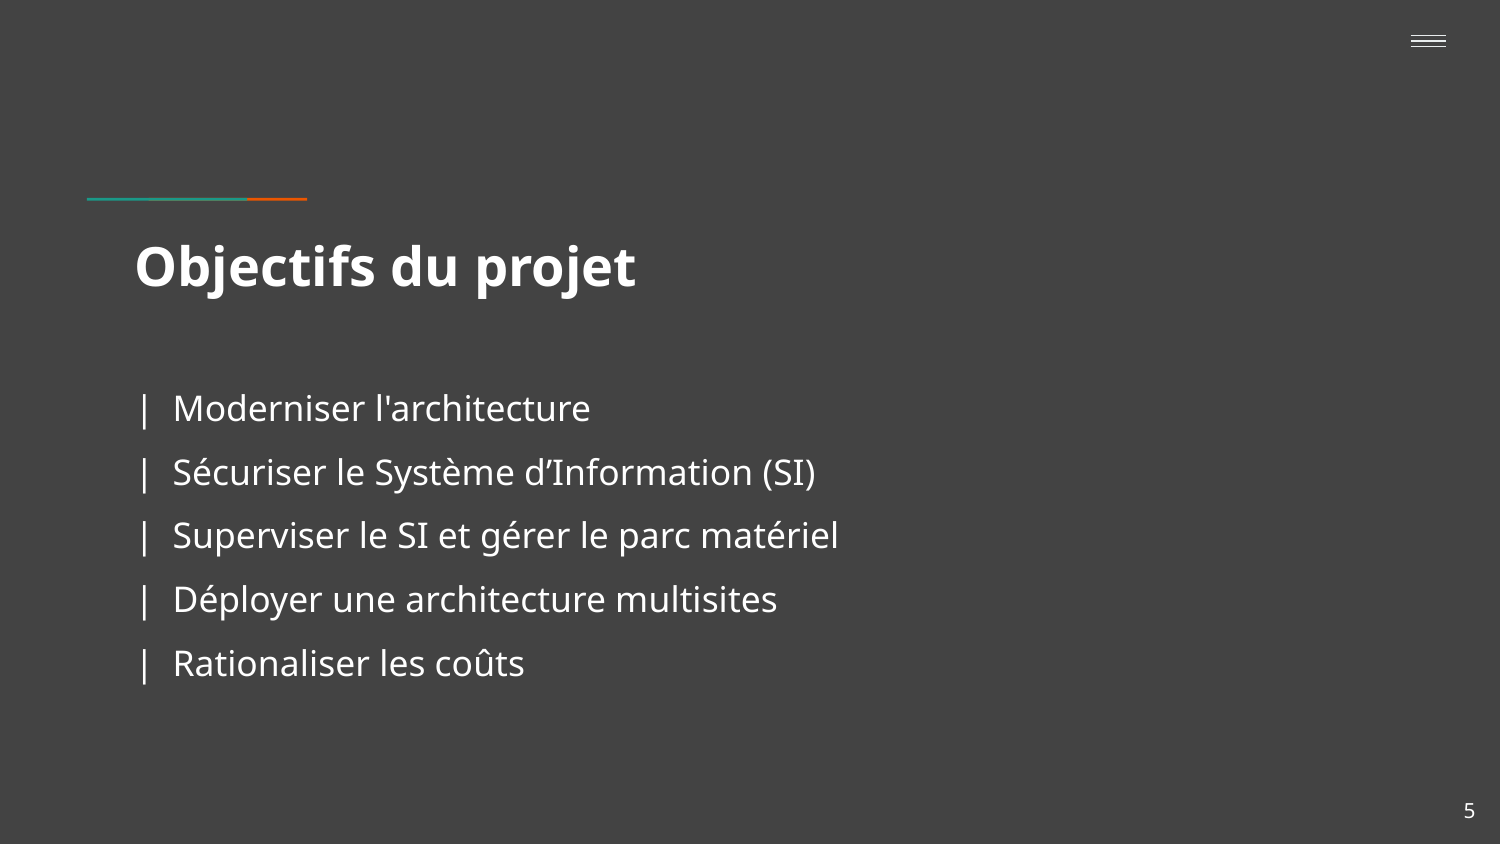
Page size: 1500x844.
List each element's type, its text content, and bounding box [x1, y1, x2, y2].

slide_number ‹#› [1400, 779, 1491, 844]
list | Moderniser l'architecture | Sécuriser le Système d’Information (SI) | Superviser le SI et gérer le parc matériel | Déployer une architecture multisites | Rationaliser les coûts [119, 349, 1270, 781]
title Objectifs du projet [119, 216, 1270, 275]
